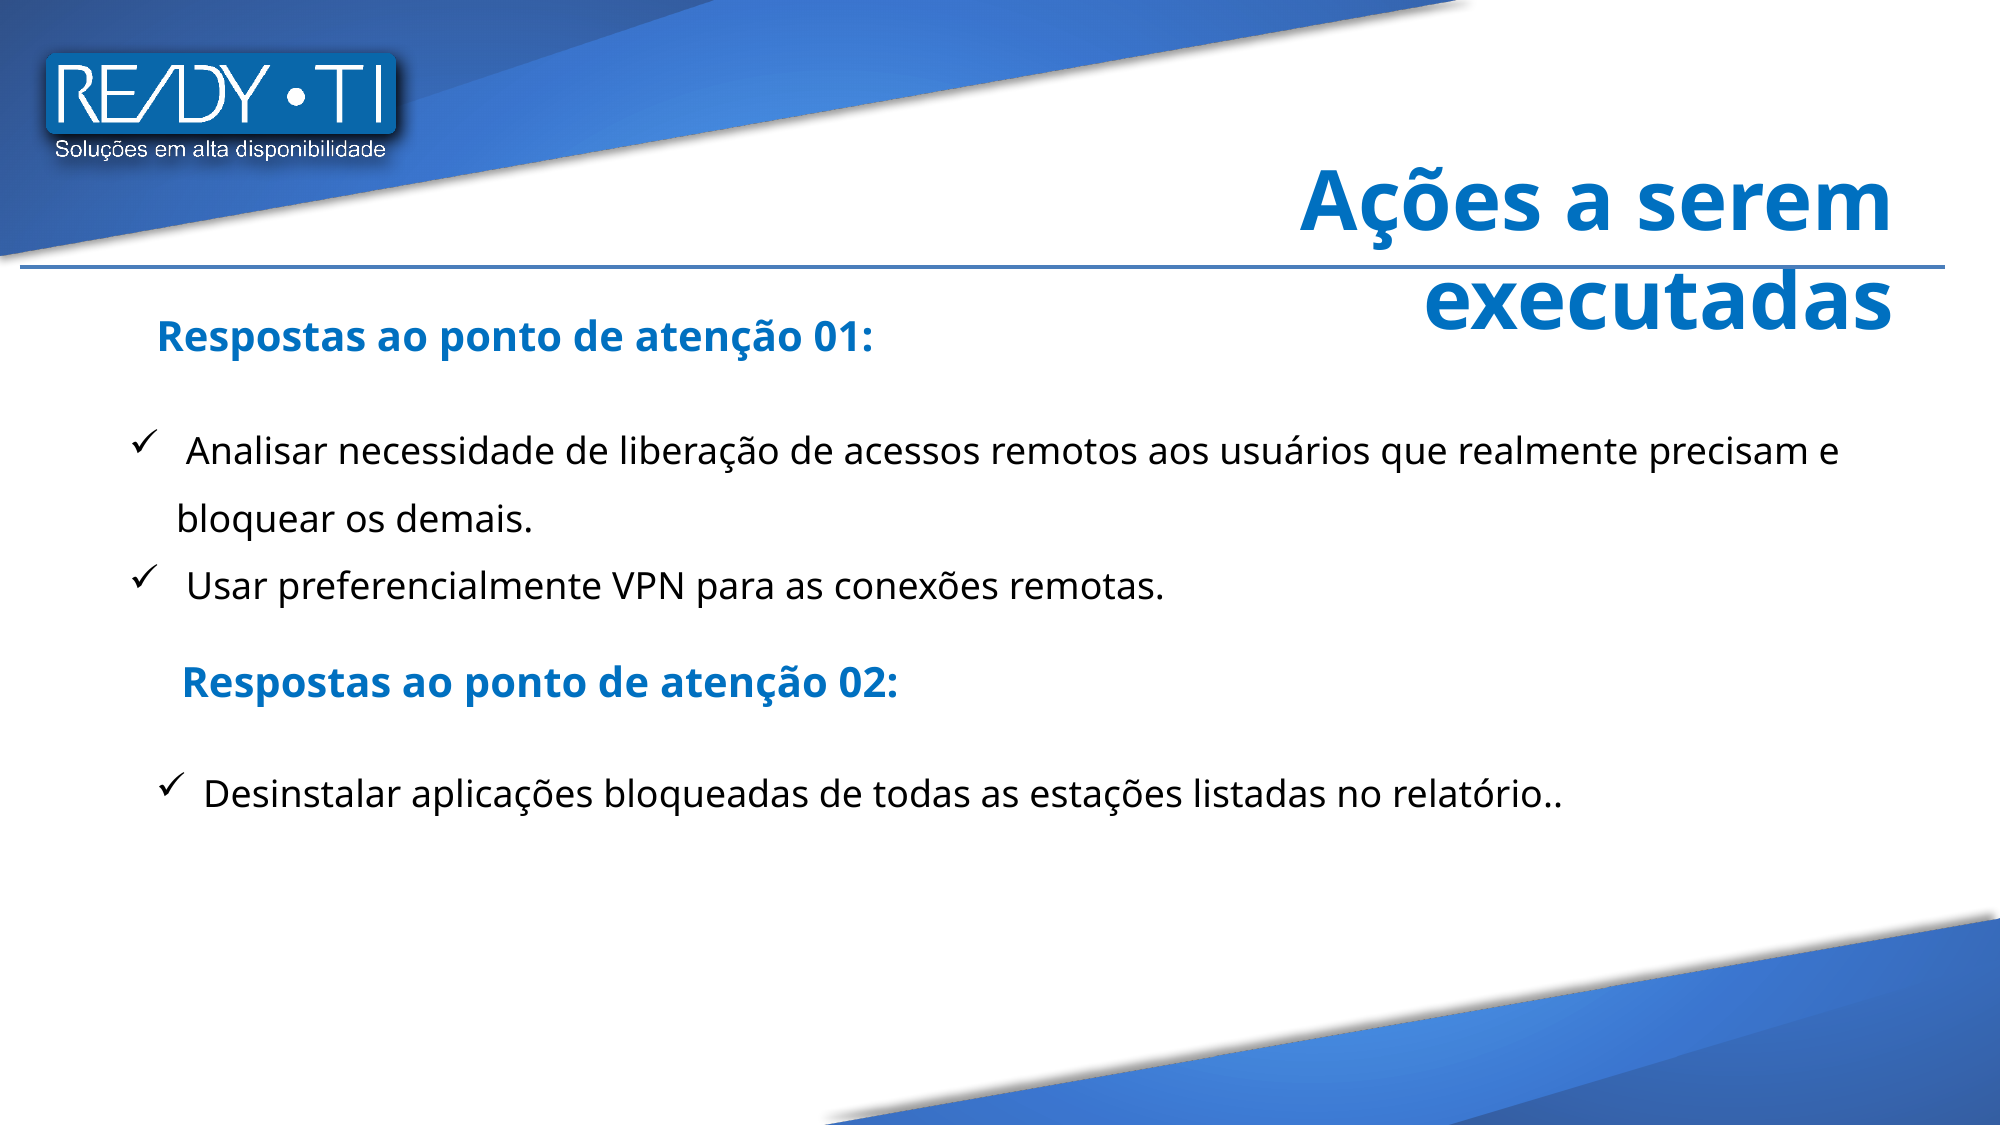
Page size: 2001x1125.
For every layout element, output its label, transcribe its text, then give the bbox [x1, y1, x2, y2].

text_box Analisar necessidade de liberação de acessos remotos aos usuários que realmente precisam e bloquear os demais. Usar preferencialmente VPN para as conexões remotas. [114, 397, 1875, 683]
text_box Desinstalar aplicações bloqueadas de todas as estações listadas no relatório.. [141, 739, 1901, 890]
picture [818, 918, 2000, 1125]
text_box Respostas ao ponto de atenção 02: [166, 648, 1498, 714]
text_box Ações a serem executadas [818, 279, 1910, 354]
picture [0, 0, 1473, 256]
text_box Ações a serem executadas [818, 139, 1910, 265]
text_box Respostas ao ponto de atenção 01: [141, 302, 1473, 368]
